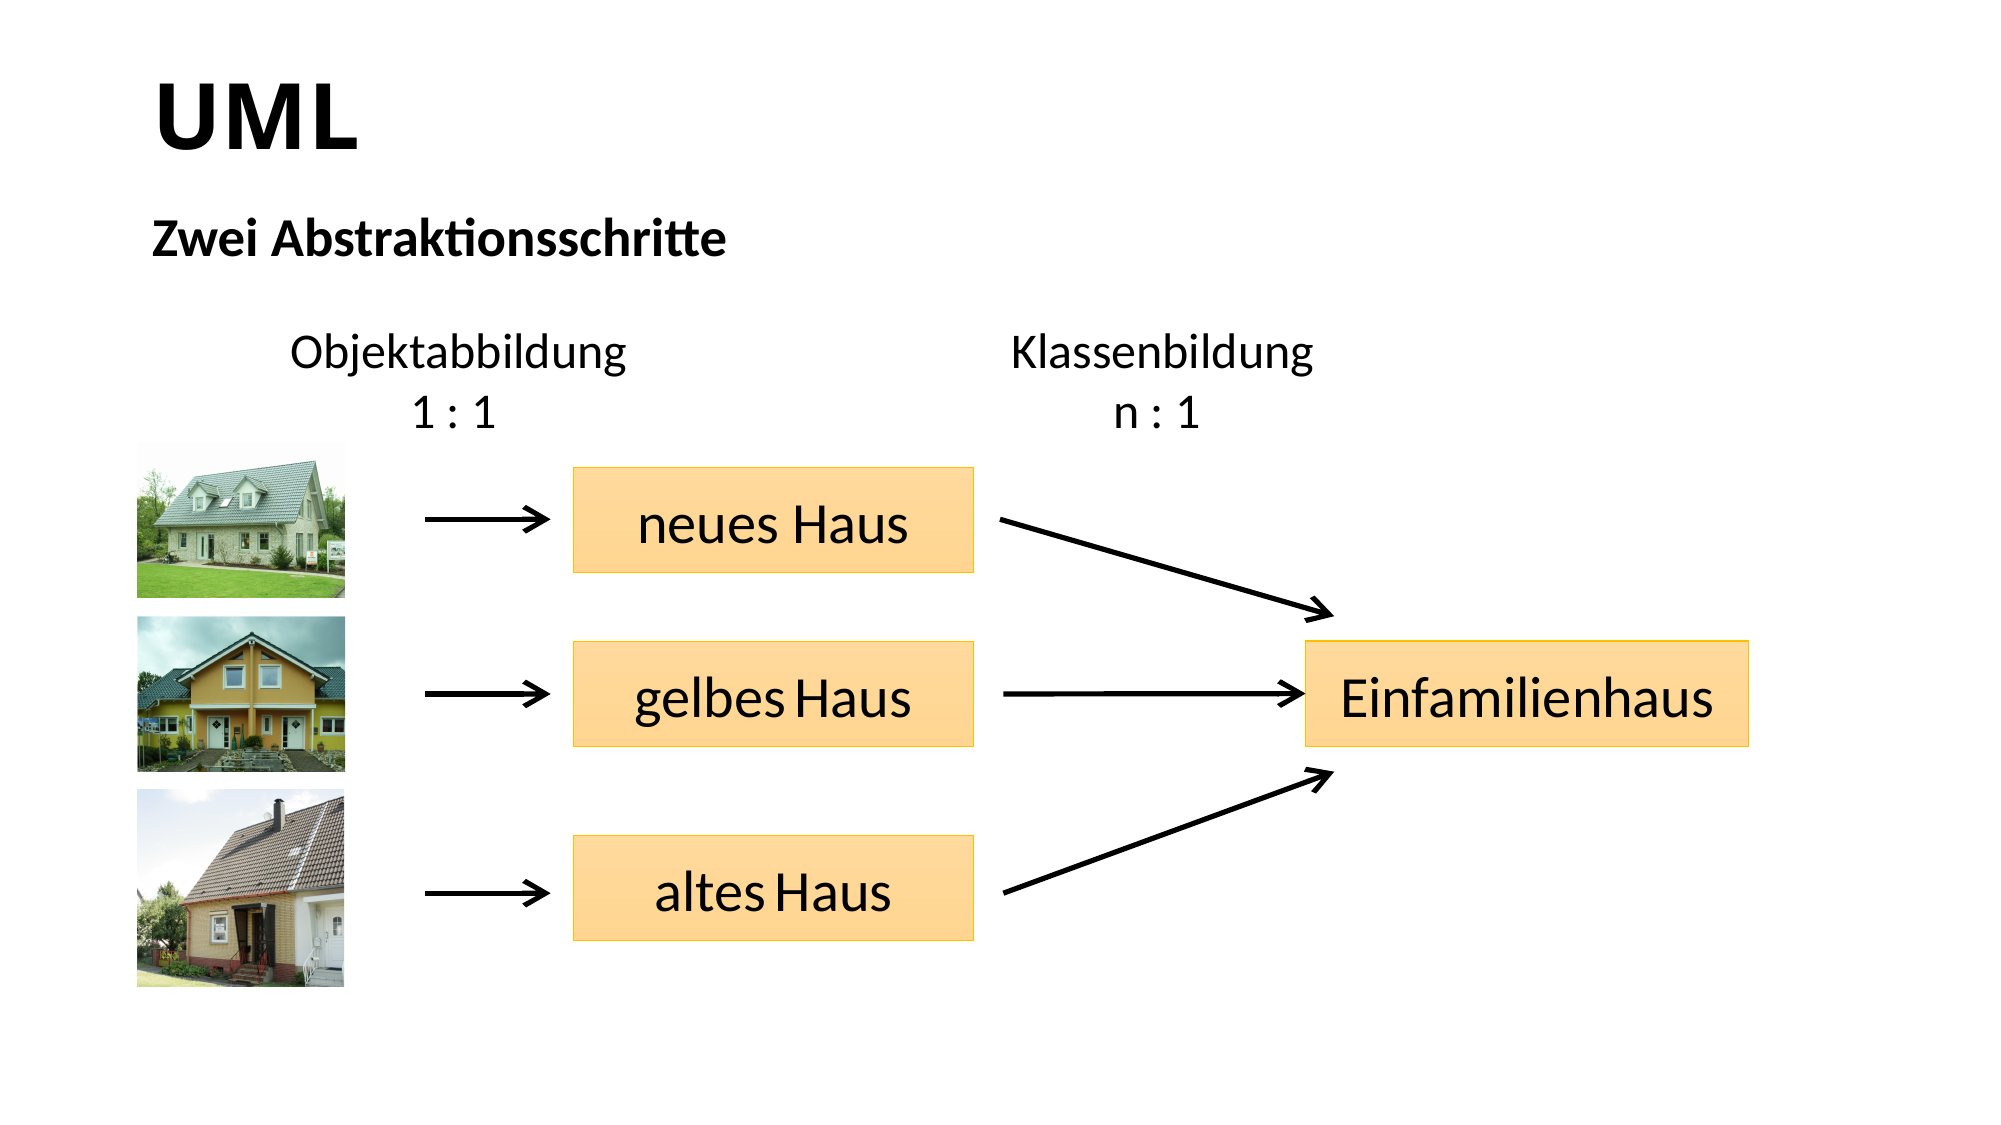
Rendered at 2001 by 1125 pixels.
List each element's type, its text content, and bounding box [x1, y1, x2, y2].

text_box neues Haus [573, 467, 974, 573]
title UML [137, 59, 1863, 180]
picture [136, 442, 346, 987]
list Zwei Abstraktionsschritte [137, 202, 1862, 277]
text_box Objektabbildung 1 : 1 [269, 310, 649, 446]
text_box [1003, 771, 1335, 894]
text_box altes Haus [573, 835, 974, 941]
text_box gelbes Haus [573, 641, 974, 747]
text_box Klassenbildung n : 1 [973, 310, 1352, 446]
text_box Einfamilienhaus [1305, 640, 1749, 747]
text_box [999, 519, 1335, 617]
